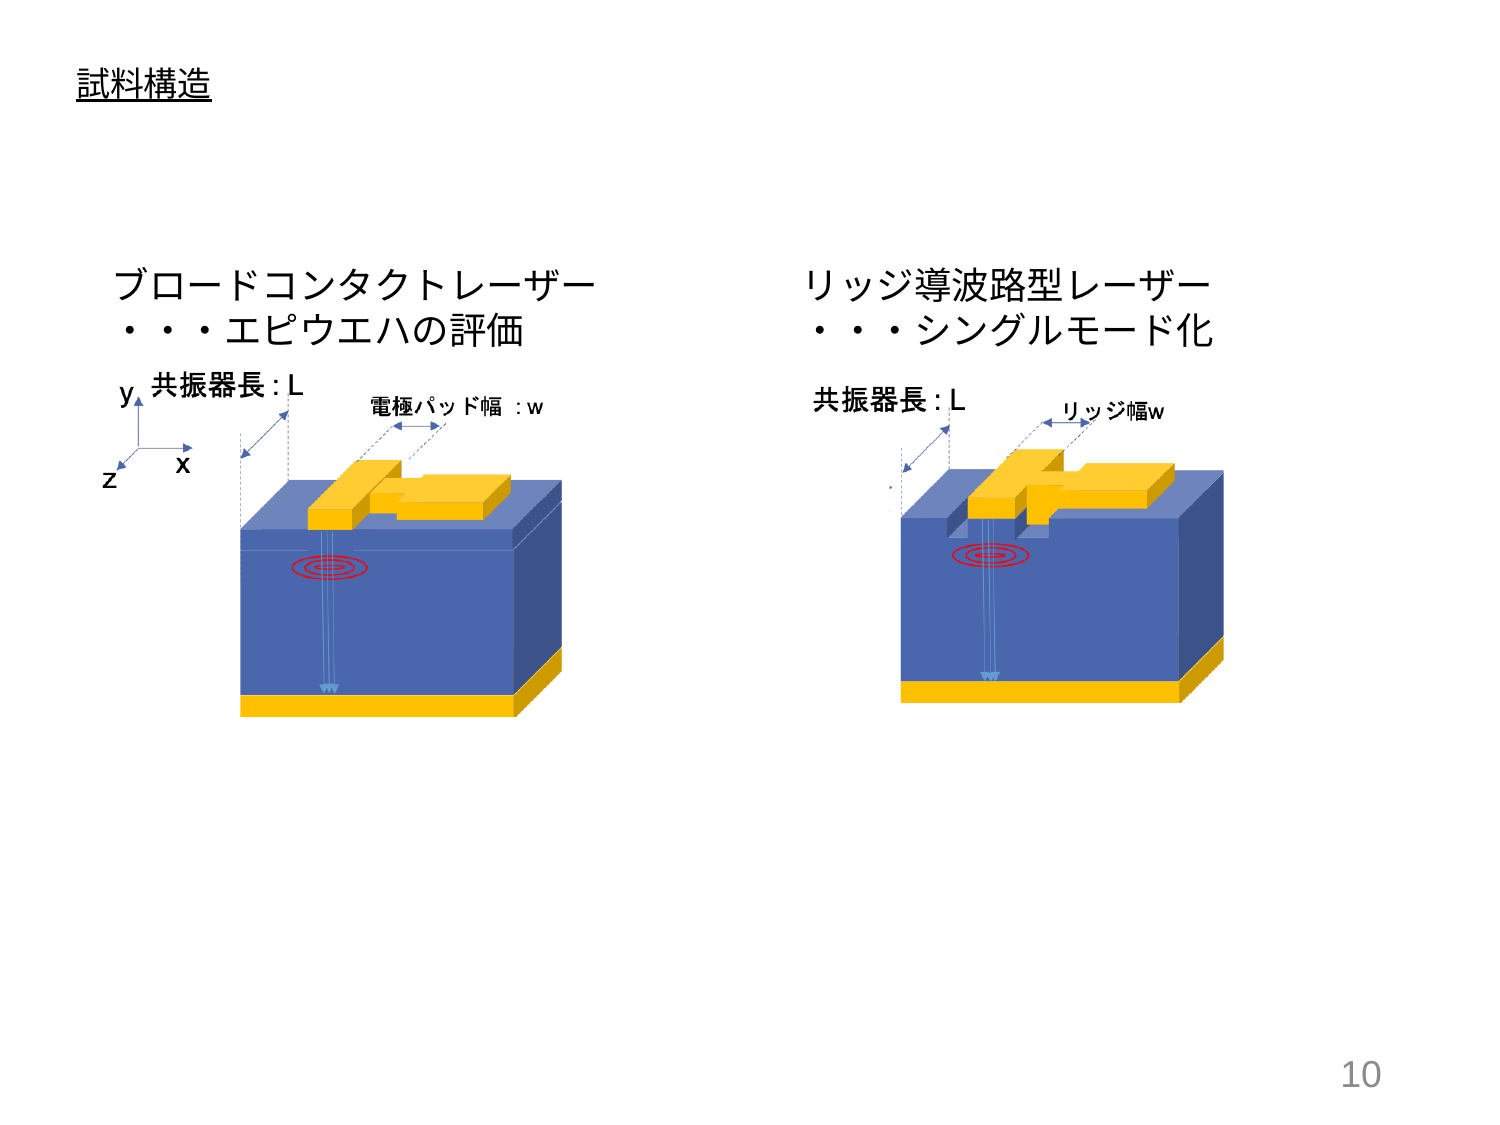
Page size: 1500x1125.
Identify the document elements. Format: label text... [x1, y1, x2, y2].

slide_number 9 [1059, 1042, 1397, 1103]
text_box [799, 369, 1224, 703]
title 試料構造 [60, 59, 1355, 112]
picture [83, 355, 575, 717]
text_box ブロードコンタクトレーザー ・・・エピウエハの評価 [96, 254, 691, 359]
text_box リッジ導波路型レーザー ・・・シングルモード化 [786, 254, 1381, 359]
